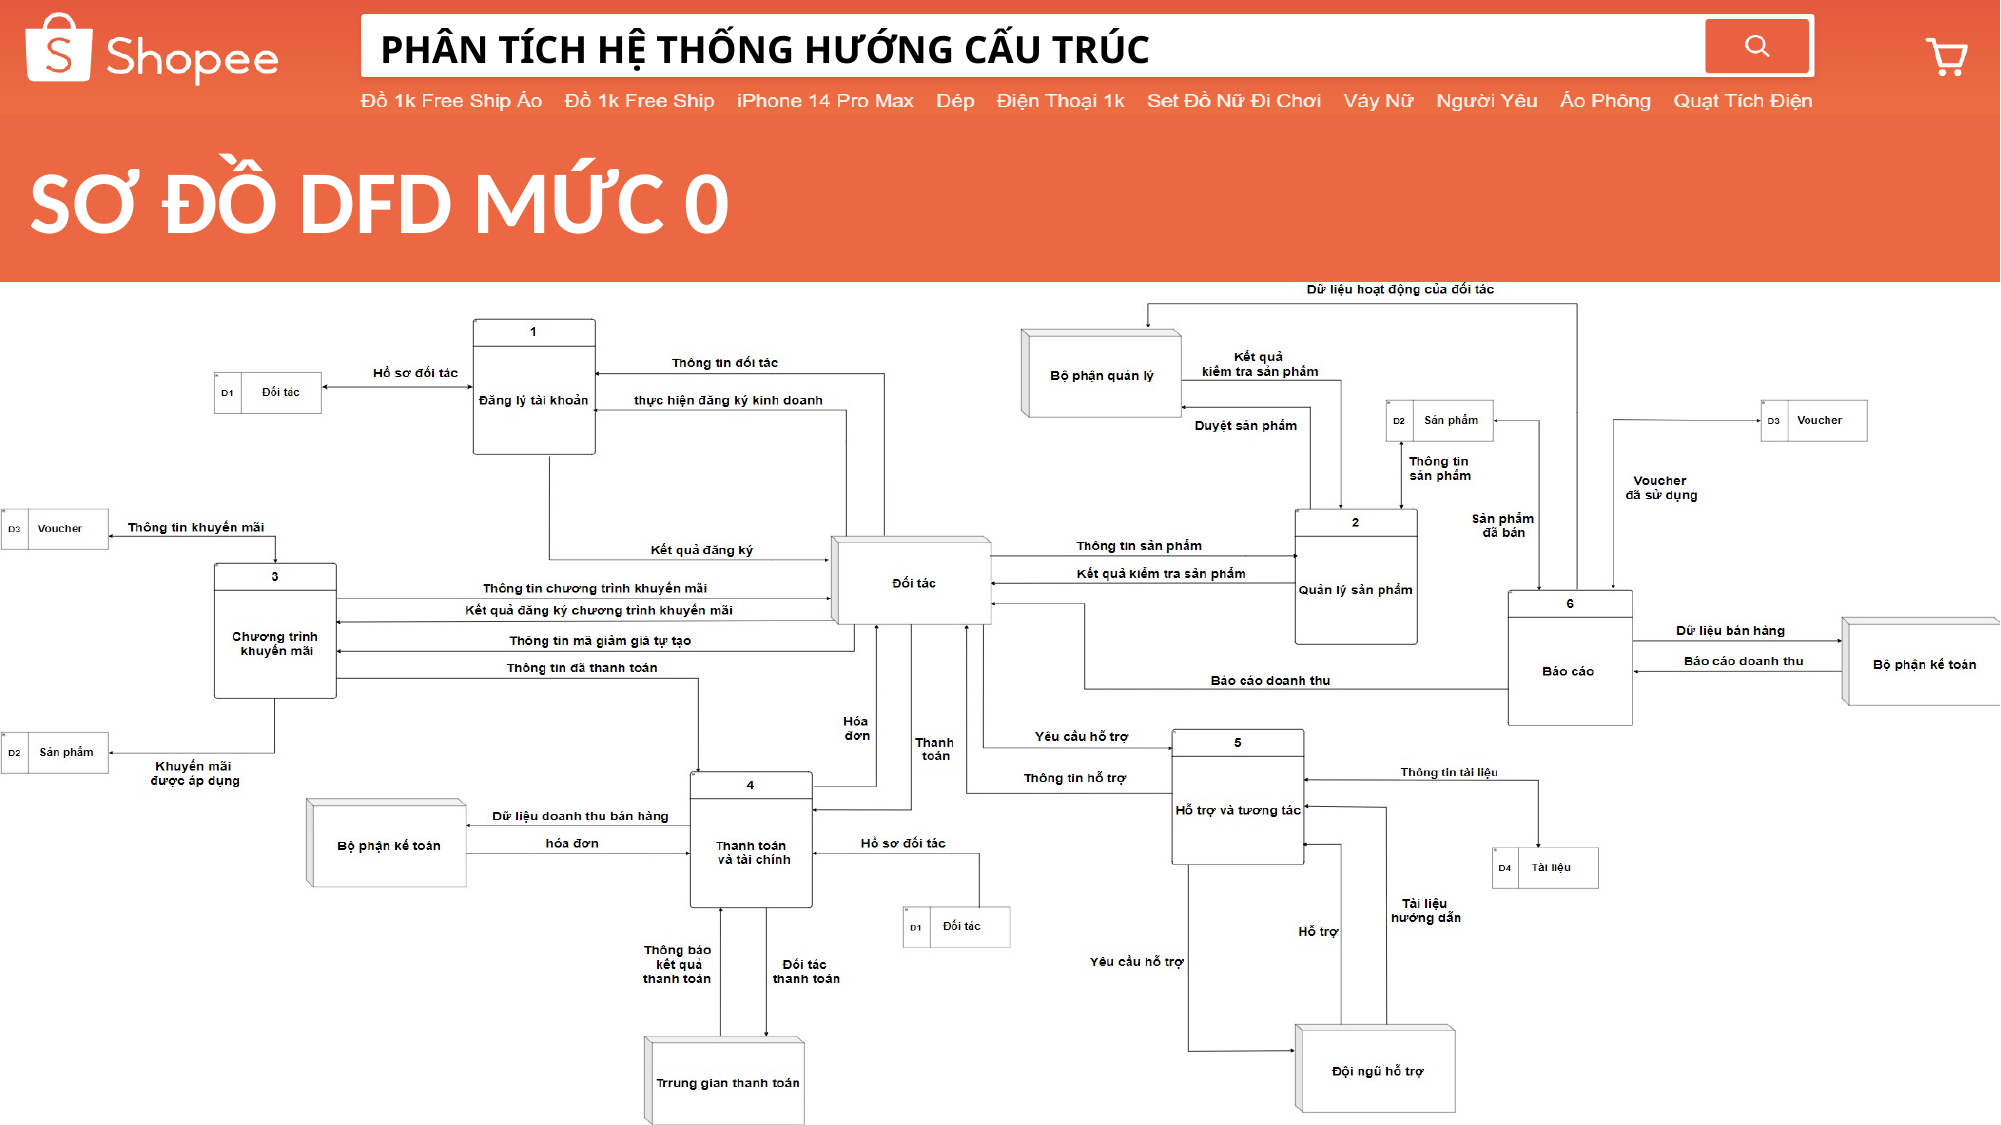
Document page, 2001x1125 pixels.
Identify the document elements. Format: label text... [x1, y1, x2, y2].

picture [0, 0, 2000, 115]
picture [0, 282, 2000, 1125]
text_box SƠ ĐỒ DFD MỨC 0 [14, 137, 1243, 260]
